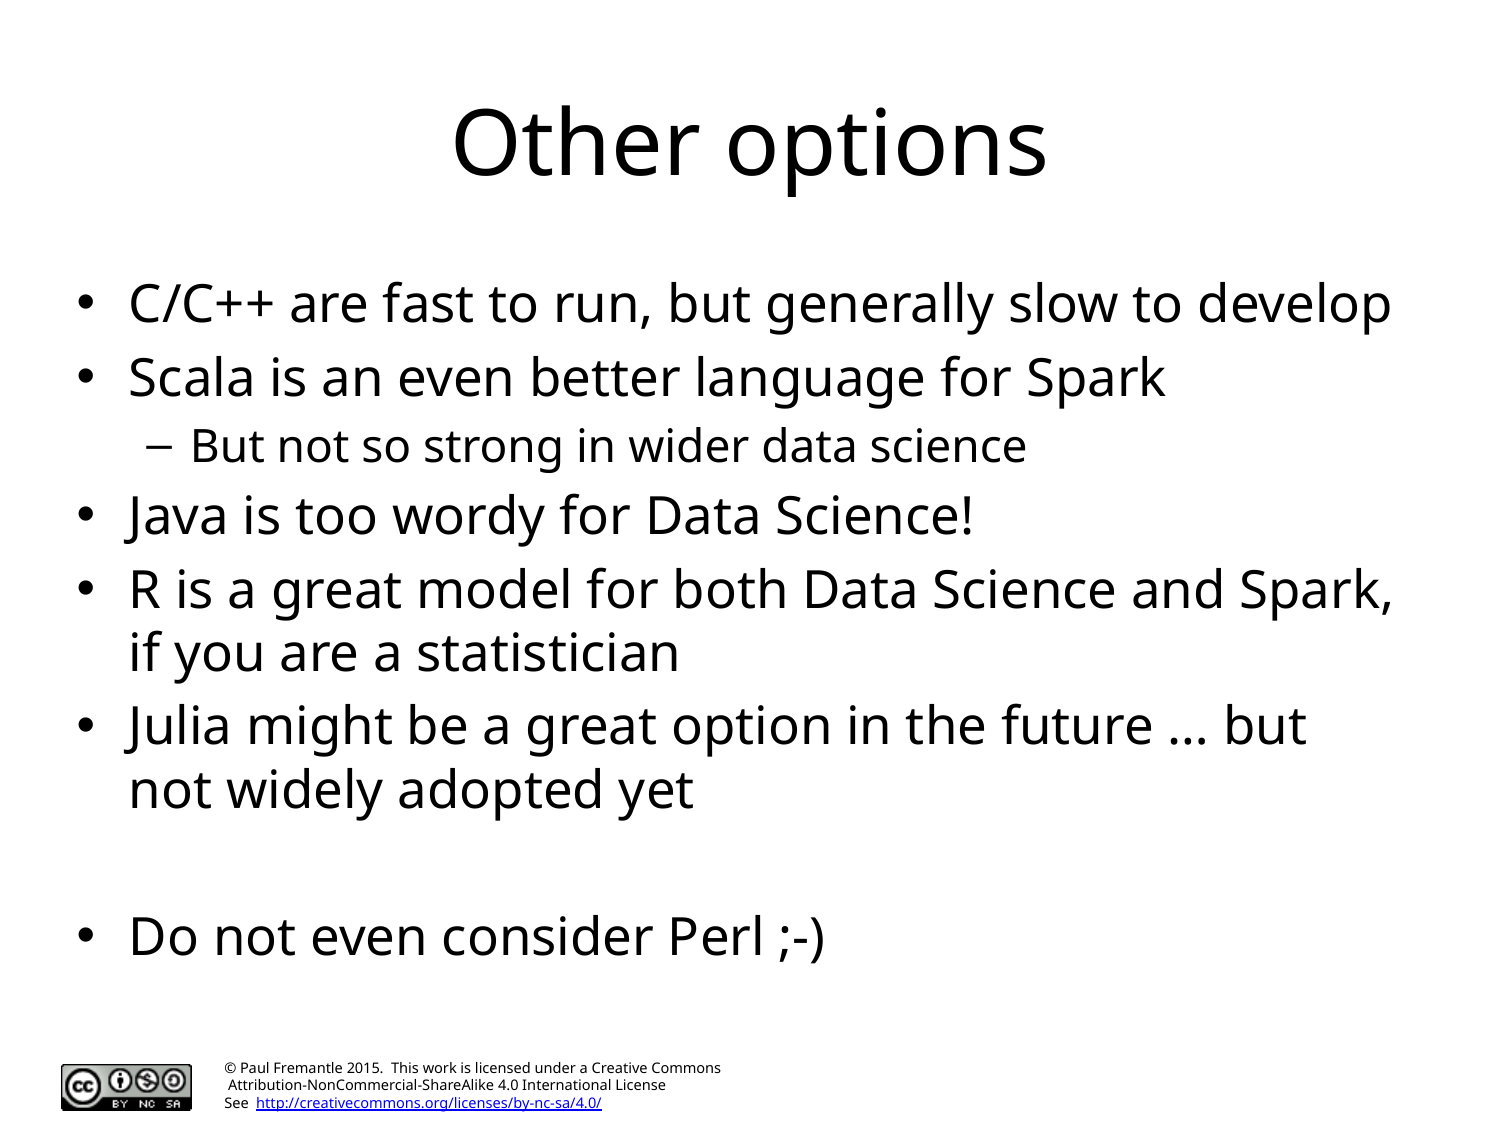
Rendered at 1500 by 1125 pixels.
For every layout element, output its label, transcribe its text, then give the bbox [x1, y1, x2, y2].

list C/C++ are fast to run, but generally slow to develop Scala is an even better language for Spark But not so strong in wider data science Java is too wordy for Data Science! R is a great model for both Data Science and Spark, if you are a statistician Julia might be a great option in the future … but not widely adopted yet Do not even consider Perl ;-) [61, 262, 1412, 1005]
title Other options [75, 45, 1425, 233]
picture [61, 1064, 192, 1111]
